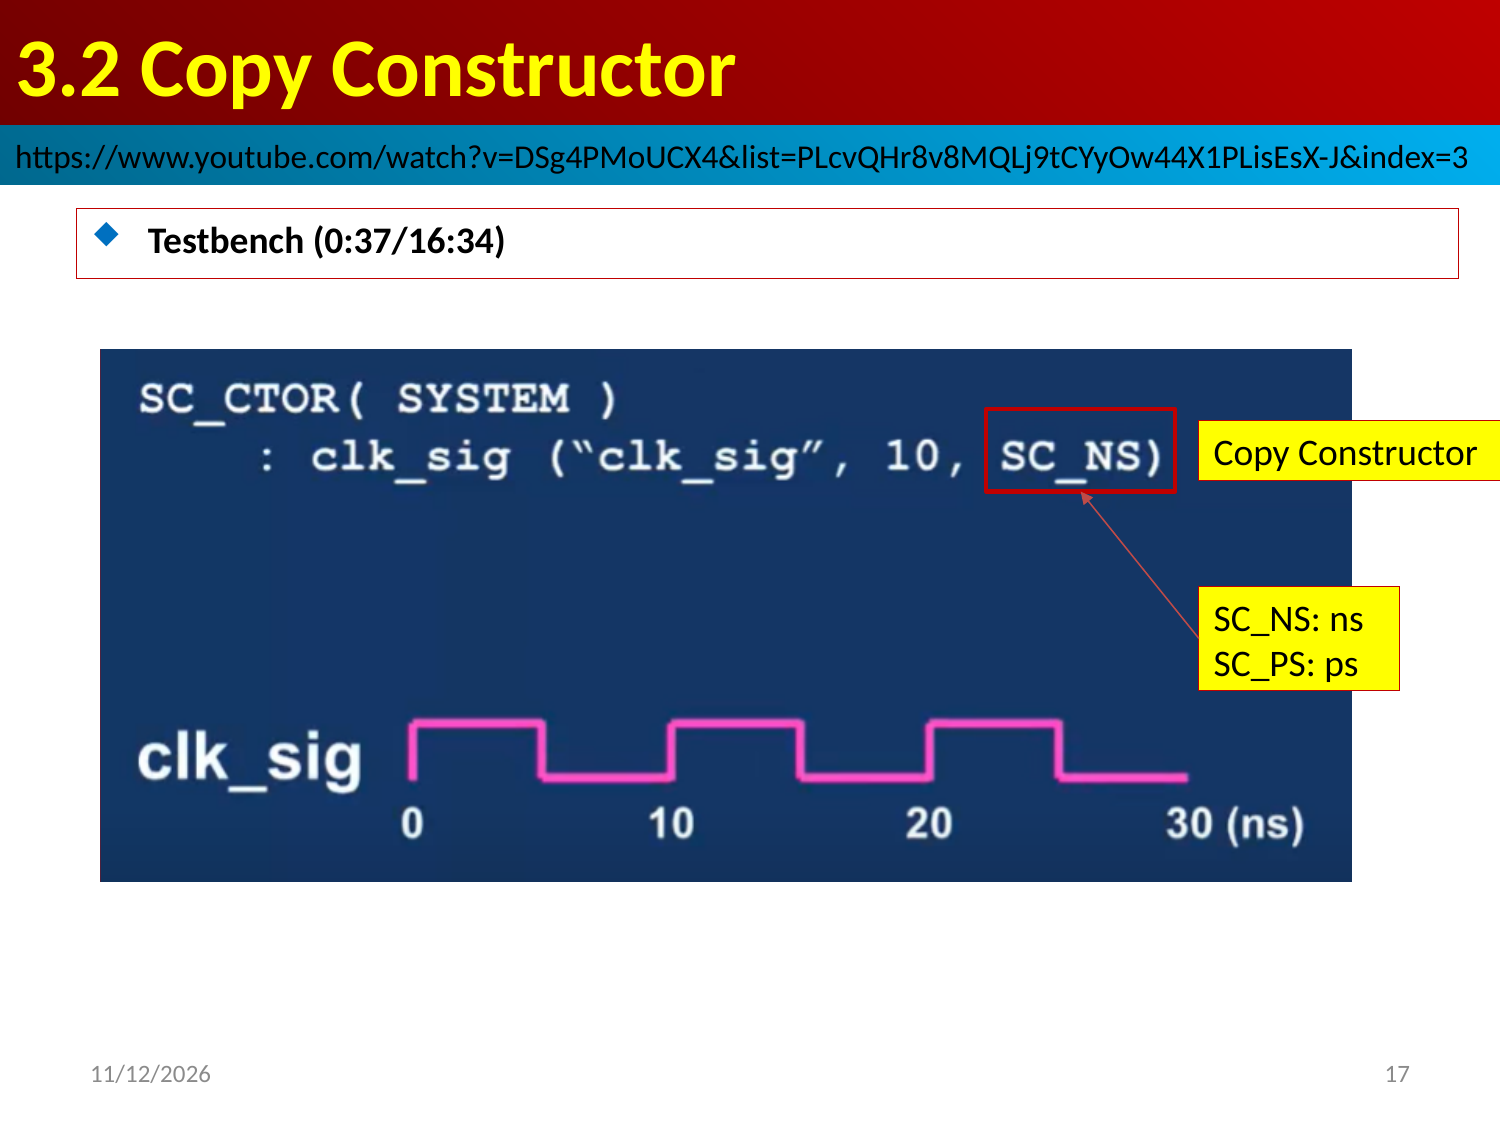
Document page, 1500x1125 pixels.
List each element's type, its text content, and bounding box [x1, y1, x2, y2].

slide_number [75, 1042, 425, 1103]
text_box SC_NS: ns SC_PS: ps [1358, 586, 1400, 691]
subtitle Testbench (0:37/16:34) [76, 208, 1459, 279]
title 3.2 Copy Constructor [0, 0, 1500, 125]
slide_number 17 [1074, 1042, 1425, 1103]
text_box Copy Constructor [1358, 420, 1500, 481]
text_box https://www.youtube.com/watch?v=DSg4PMoUCX4&list=PLcvQHr8v8MQLj9tCYyOw44X1PLisEsX-J&index=3 [0, 125, 1500, 185]
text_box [100, 349, 1353, 882]
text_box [1080, 491, 1200, 640]
